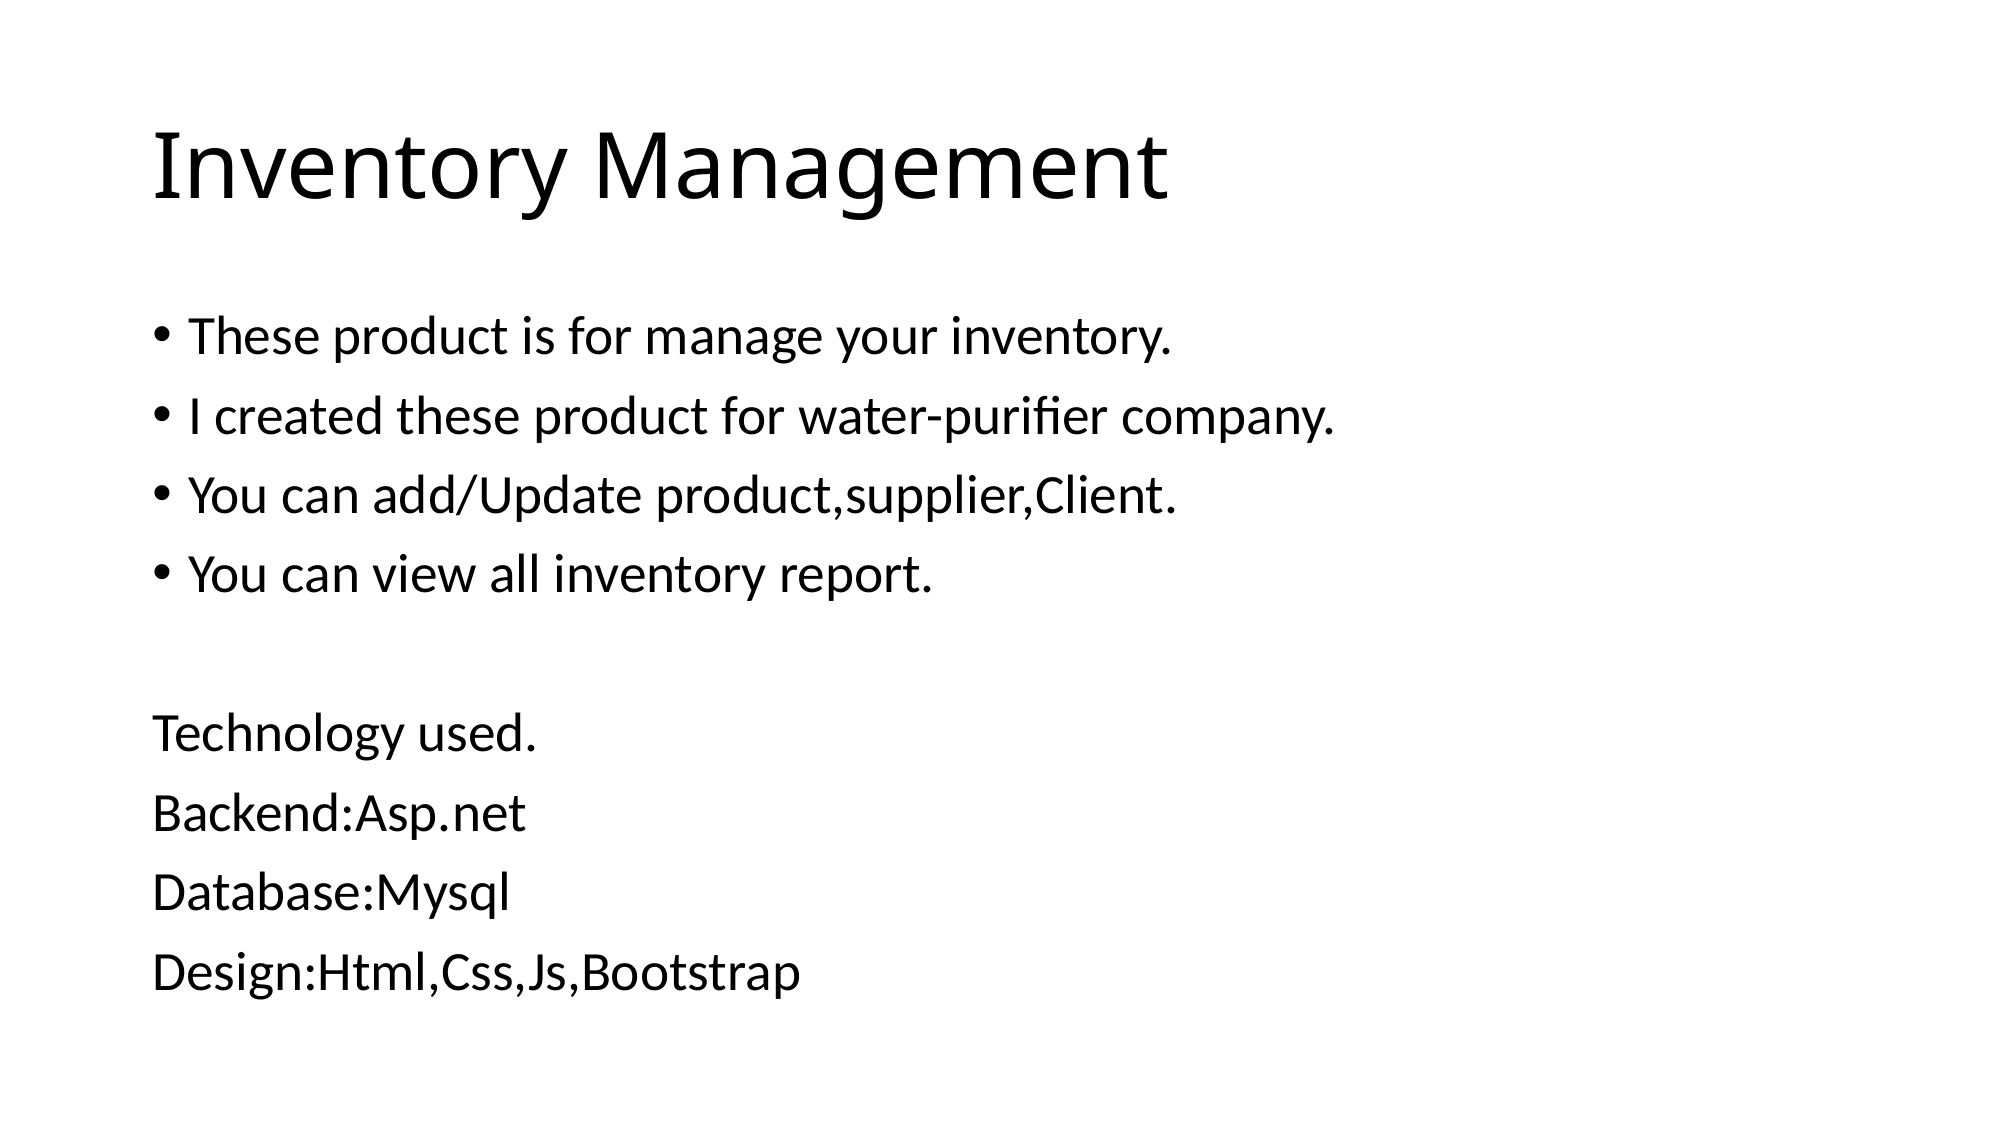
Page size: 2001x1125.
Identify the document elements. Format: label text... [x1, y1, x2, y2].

title Inventory Management [137, 59, 1863, 278]
list These product is for manage your inventory. I created these product for water-purifier company. You can add/Update product,supplier,Client. You can view all inventory report. Technology used. Backend:Asp.net Database:Mysql Design:Html,Css,Js,Bootstrap [137, 299, 1863, 1014]
